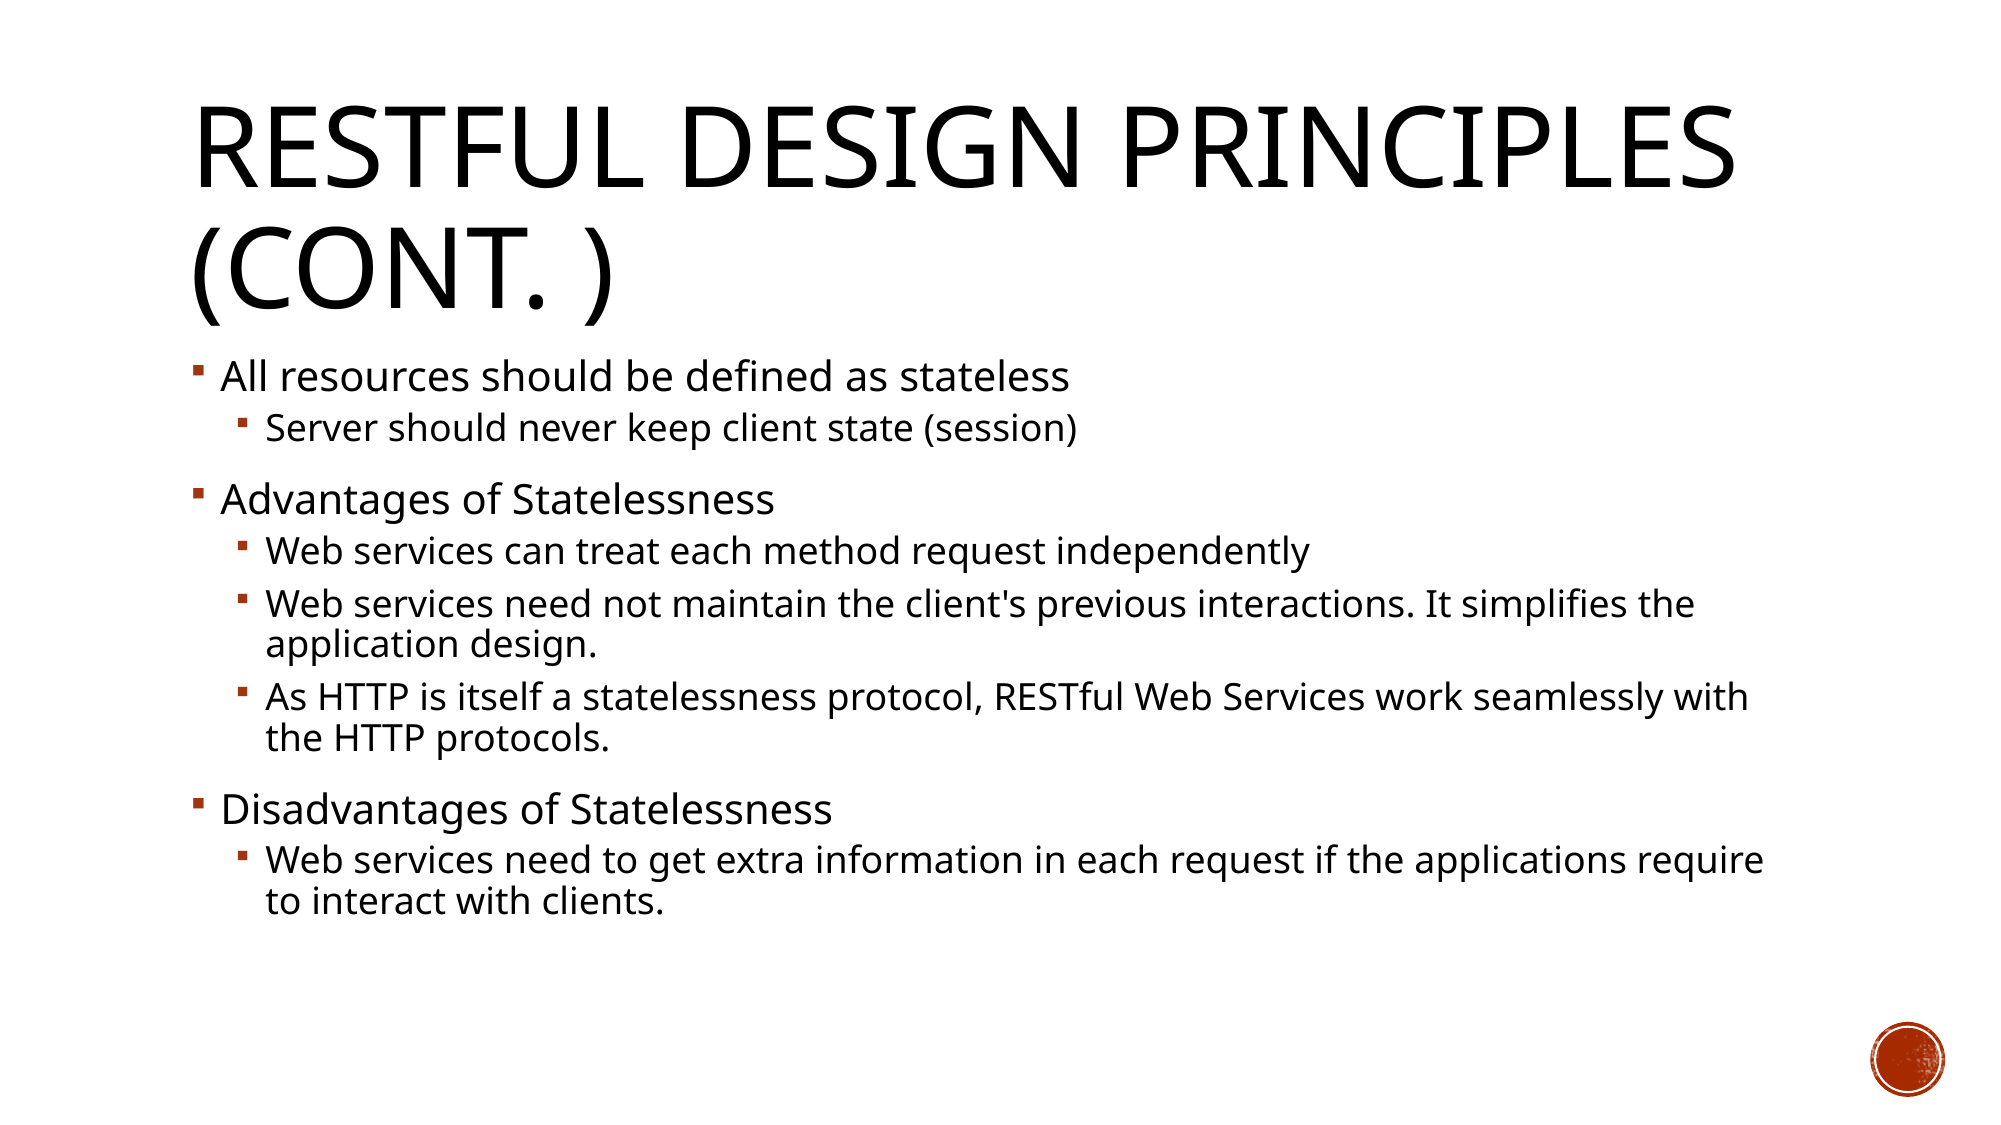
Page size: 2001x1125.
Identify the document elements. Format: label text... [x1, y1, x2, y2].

title RESTful design principles (cont. ) [175, 79, 1826, 344]
list All resources should be defined as stateless Server should never keep client state (session) Advantages of Statelessness Web services can treat each method request independently Web services need not maintain the client's previous interactions. It simplifies the application design. As HTTP is itself a statelessness protocol, RESTful Web Services work seamlessly with the HTTP protocols. Disadvantages of Statelessness Web services need to get extra information in each request if the applications require to interact with clients. [175, 348, 1826, 1013]
